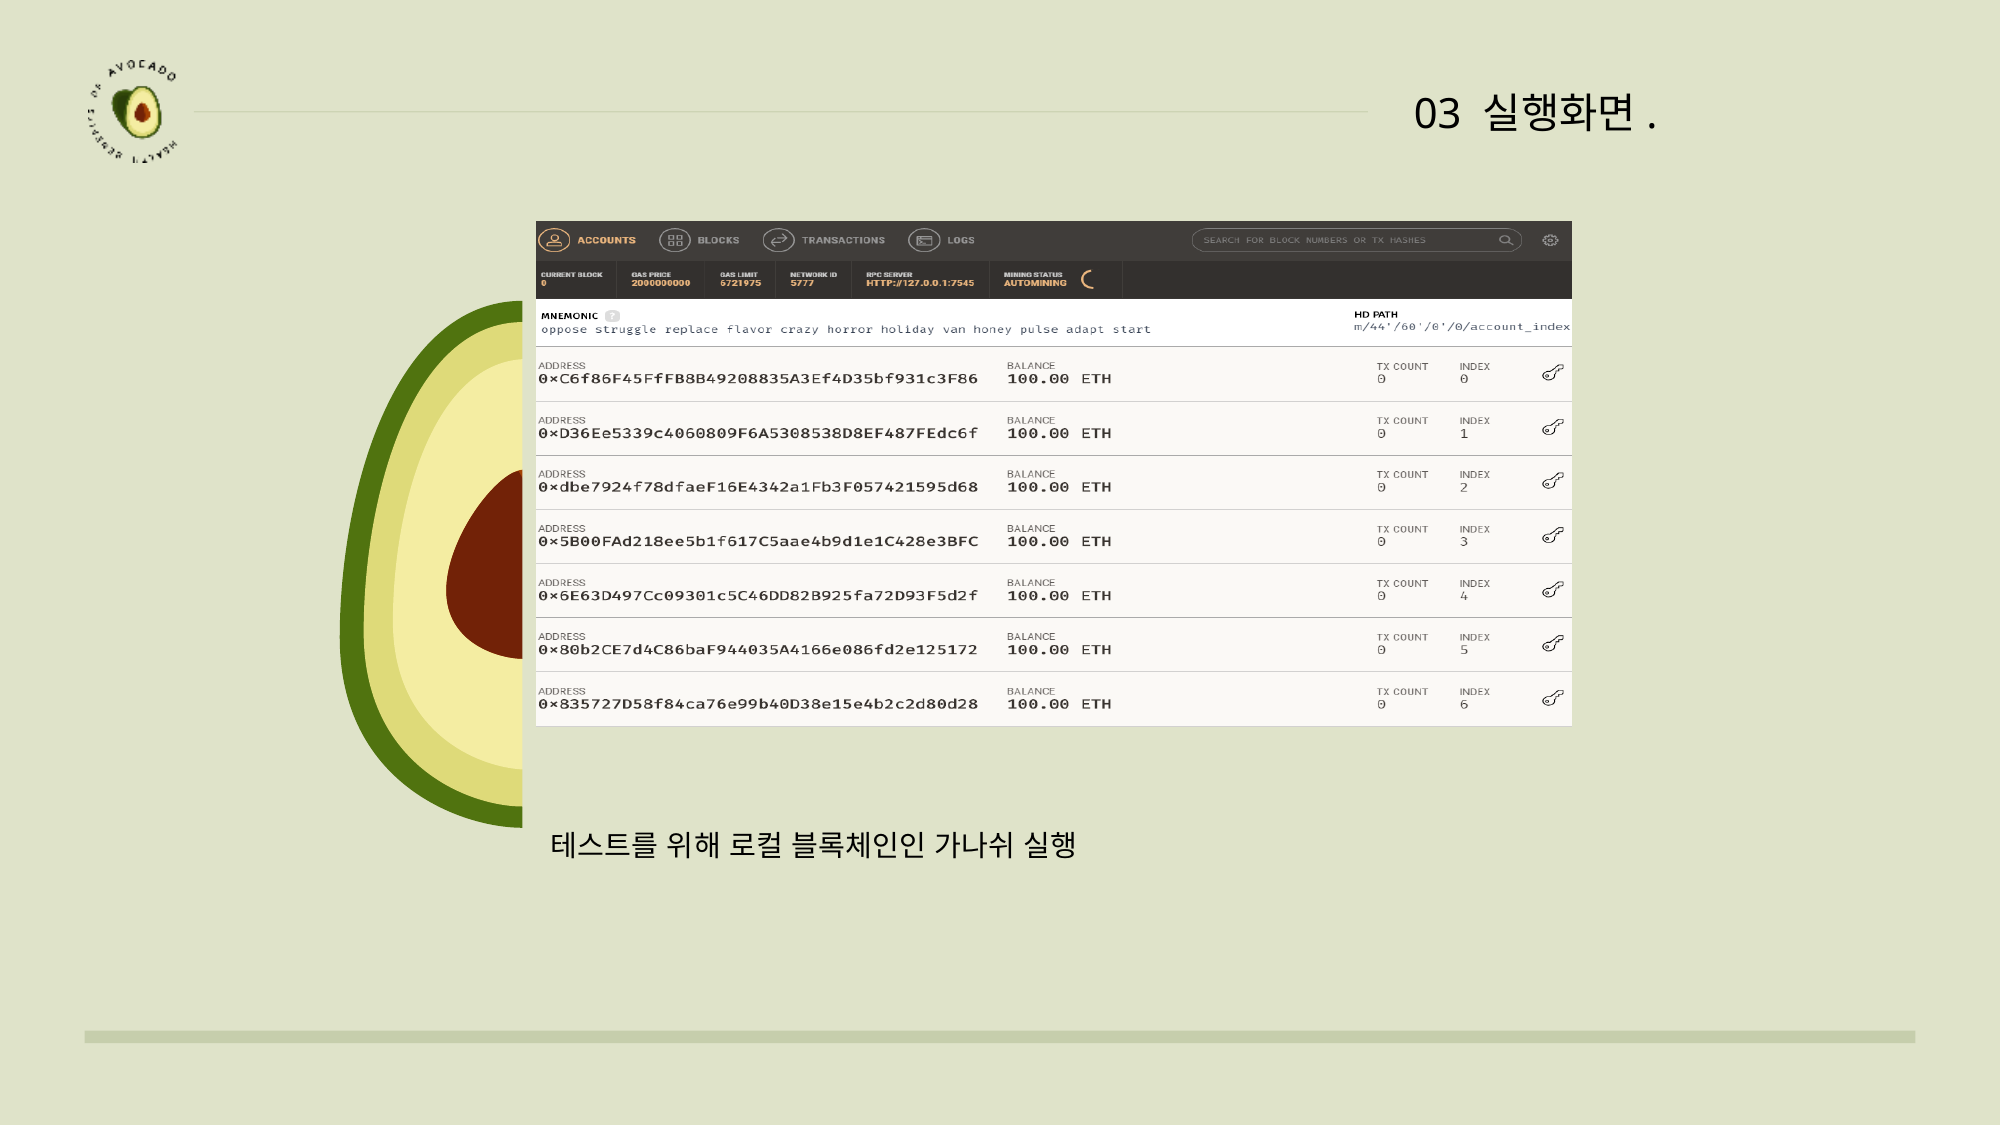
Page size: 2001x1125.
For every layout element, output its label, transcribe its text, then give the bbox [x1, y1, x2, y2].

picture [536, 221, 1572, 727]
picture [88, 60, 185, 163]
text_box 03 실행화면. [1398, 79, 1673, 144]
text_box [339, 239, 756, 886]
text_box 테스트를 위해 로컬 블록체인인 가나쉬 실행 [756, 801, 1572, 870]
